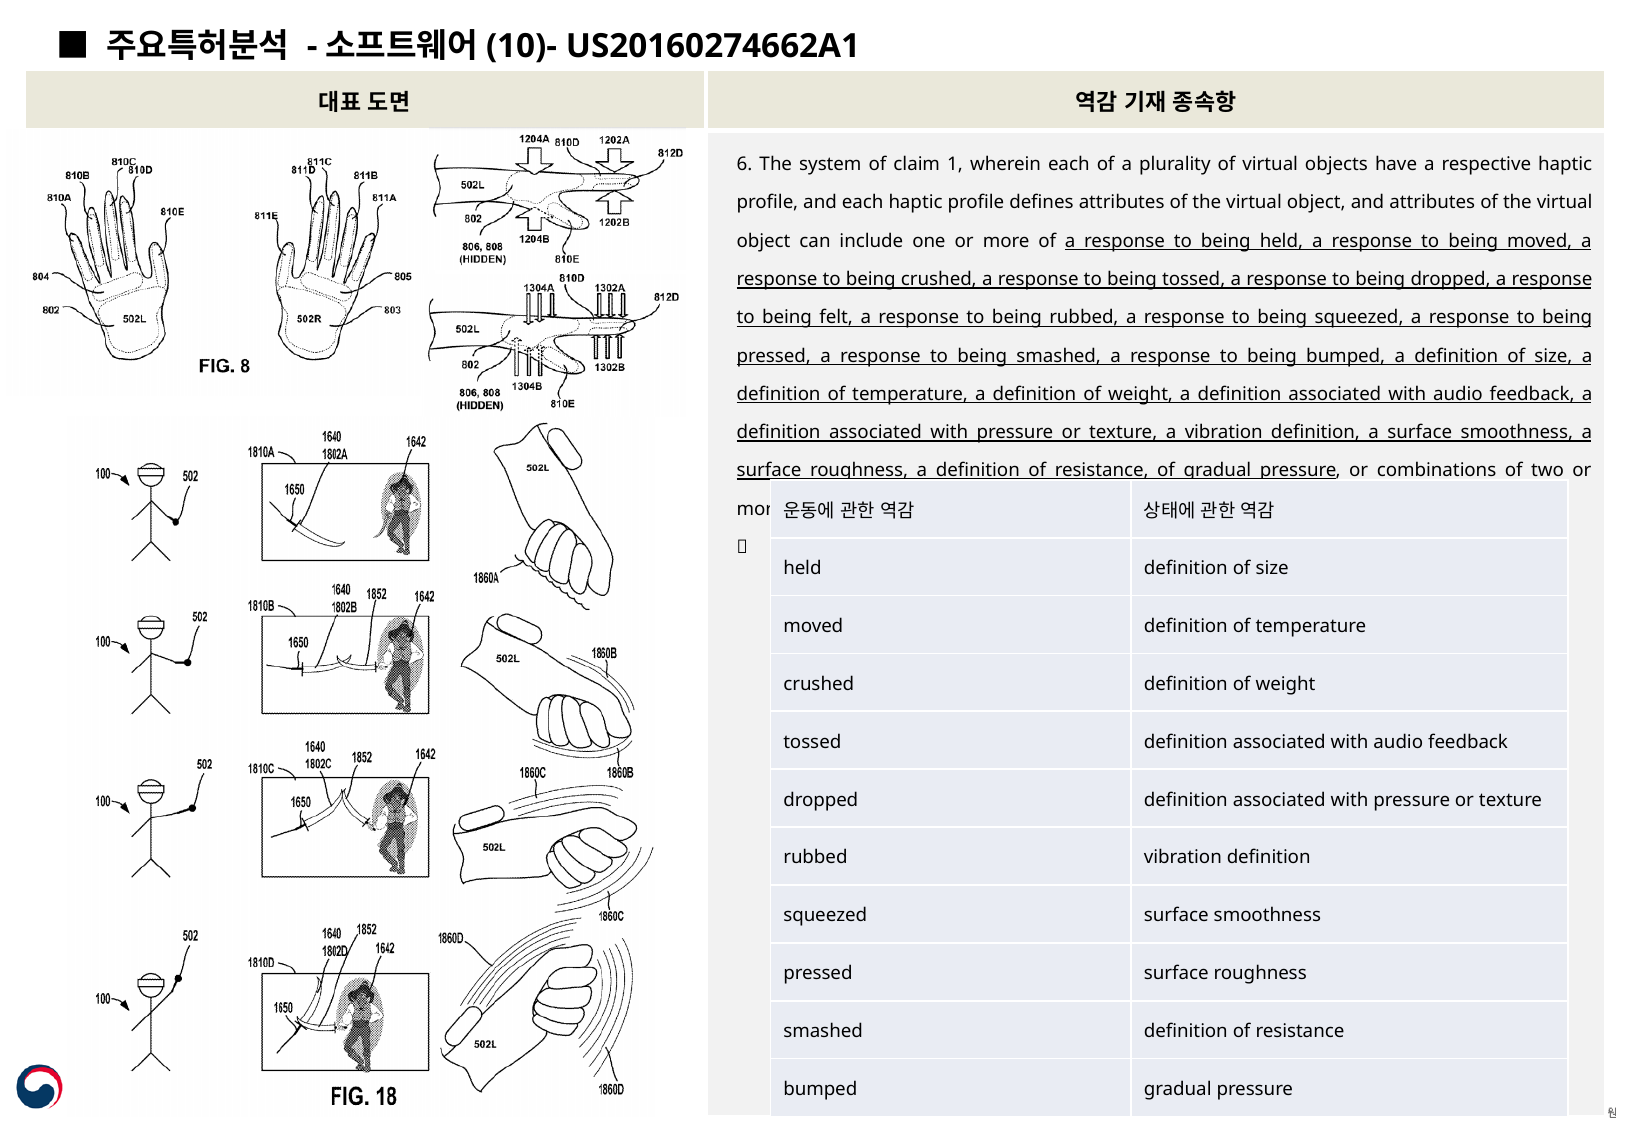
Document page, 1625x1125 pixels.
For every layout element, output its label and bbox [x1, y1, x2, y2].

table_cell [1132, 596, 1567, 653]
table_cell [771, 539, 1130, 595]
table_cell [771, 770, 1130, 826]
table_cell [1132, 944, 1567, 1000]
table_cell [1132, 886, 1567, 942]
table_cell [771, 1002, 1130, 1058]
picture [1608, 1076, 1616, 1118]
table_cell [1132, 654, 1567, 710]
table_cell [1132, 712, 1567, 768]
picture [10, 1058, 24, 1116]
table_header [1132, 481, 1567, 537]
table_cell [1132, 770, 1567, 826]
table_header [708, 71, 1604, 128]
table_cell [771, 828, 1130, 884]
table_cell [1132, 539, 1567, 595]
table_cell [771, 654, 1130, 710]
table_cell [708, 133, 1604, 1115]
table_cell [1132, 1059, 1567, 1116]
table_cell [1132, 1002, 1567, 1058]
picture [5, 127, 686, 1117]
table_cell [771, 712, 1130, 768]
table_cell [435, 133, 704, 1115]
table_cell [1132, 828, 1567, 884]
table_cell [771, 1059, 1130, 1116]
table_header [771, 481, 1130, 537]
text_box [41, 19, 558, 70]
table_cell [24, 396, 421, 1115]
table_cell [771, 886, 1130, 942]
table_header [26, 71, 704, 128]
table_cell [771, 944, 1130, 1000]
table_cell [771, 596, 1130, 653]
